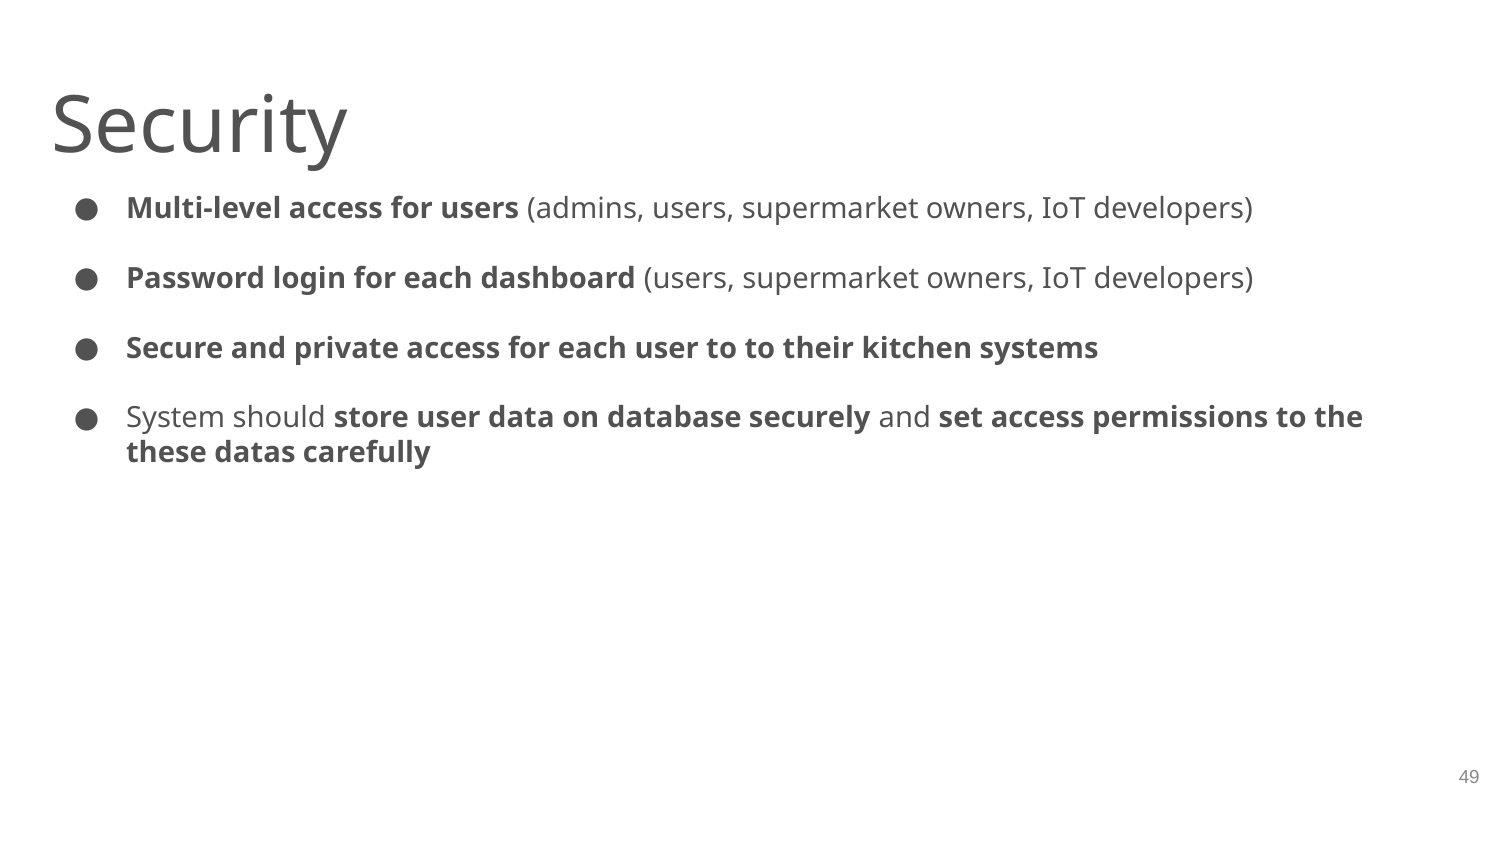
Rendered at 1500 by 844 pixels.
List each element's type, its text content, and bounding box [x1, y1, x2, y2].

title Security [51, 72, 1449, 167]
list Multi-level access for users (admins, users, supermarket owners, IoT developers) Password login for each dashboard (users, supermarket owners, IoT developers) Secure and private access for each user to to their kitchen systems System should store user data on database securely and set access permissions to the these datas carefully [51, 189, 1449, 789]
slide_number ‹#› [1389, 764, 1480, 830]
